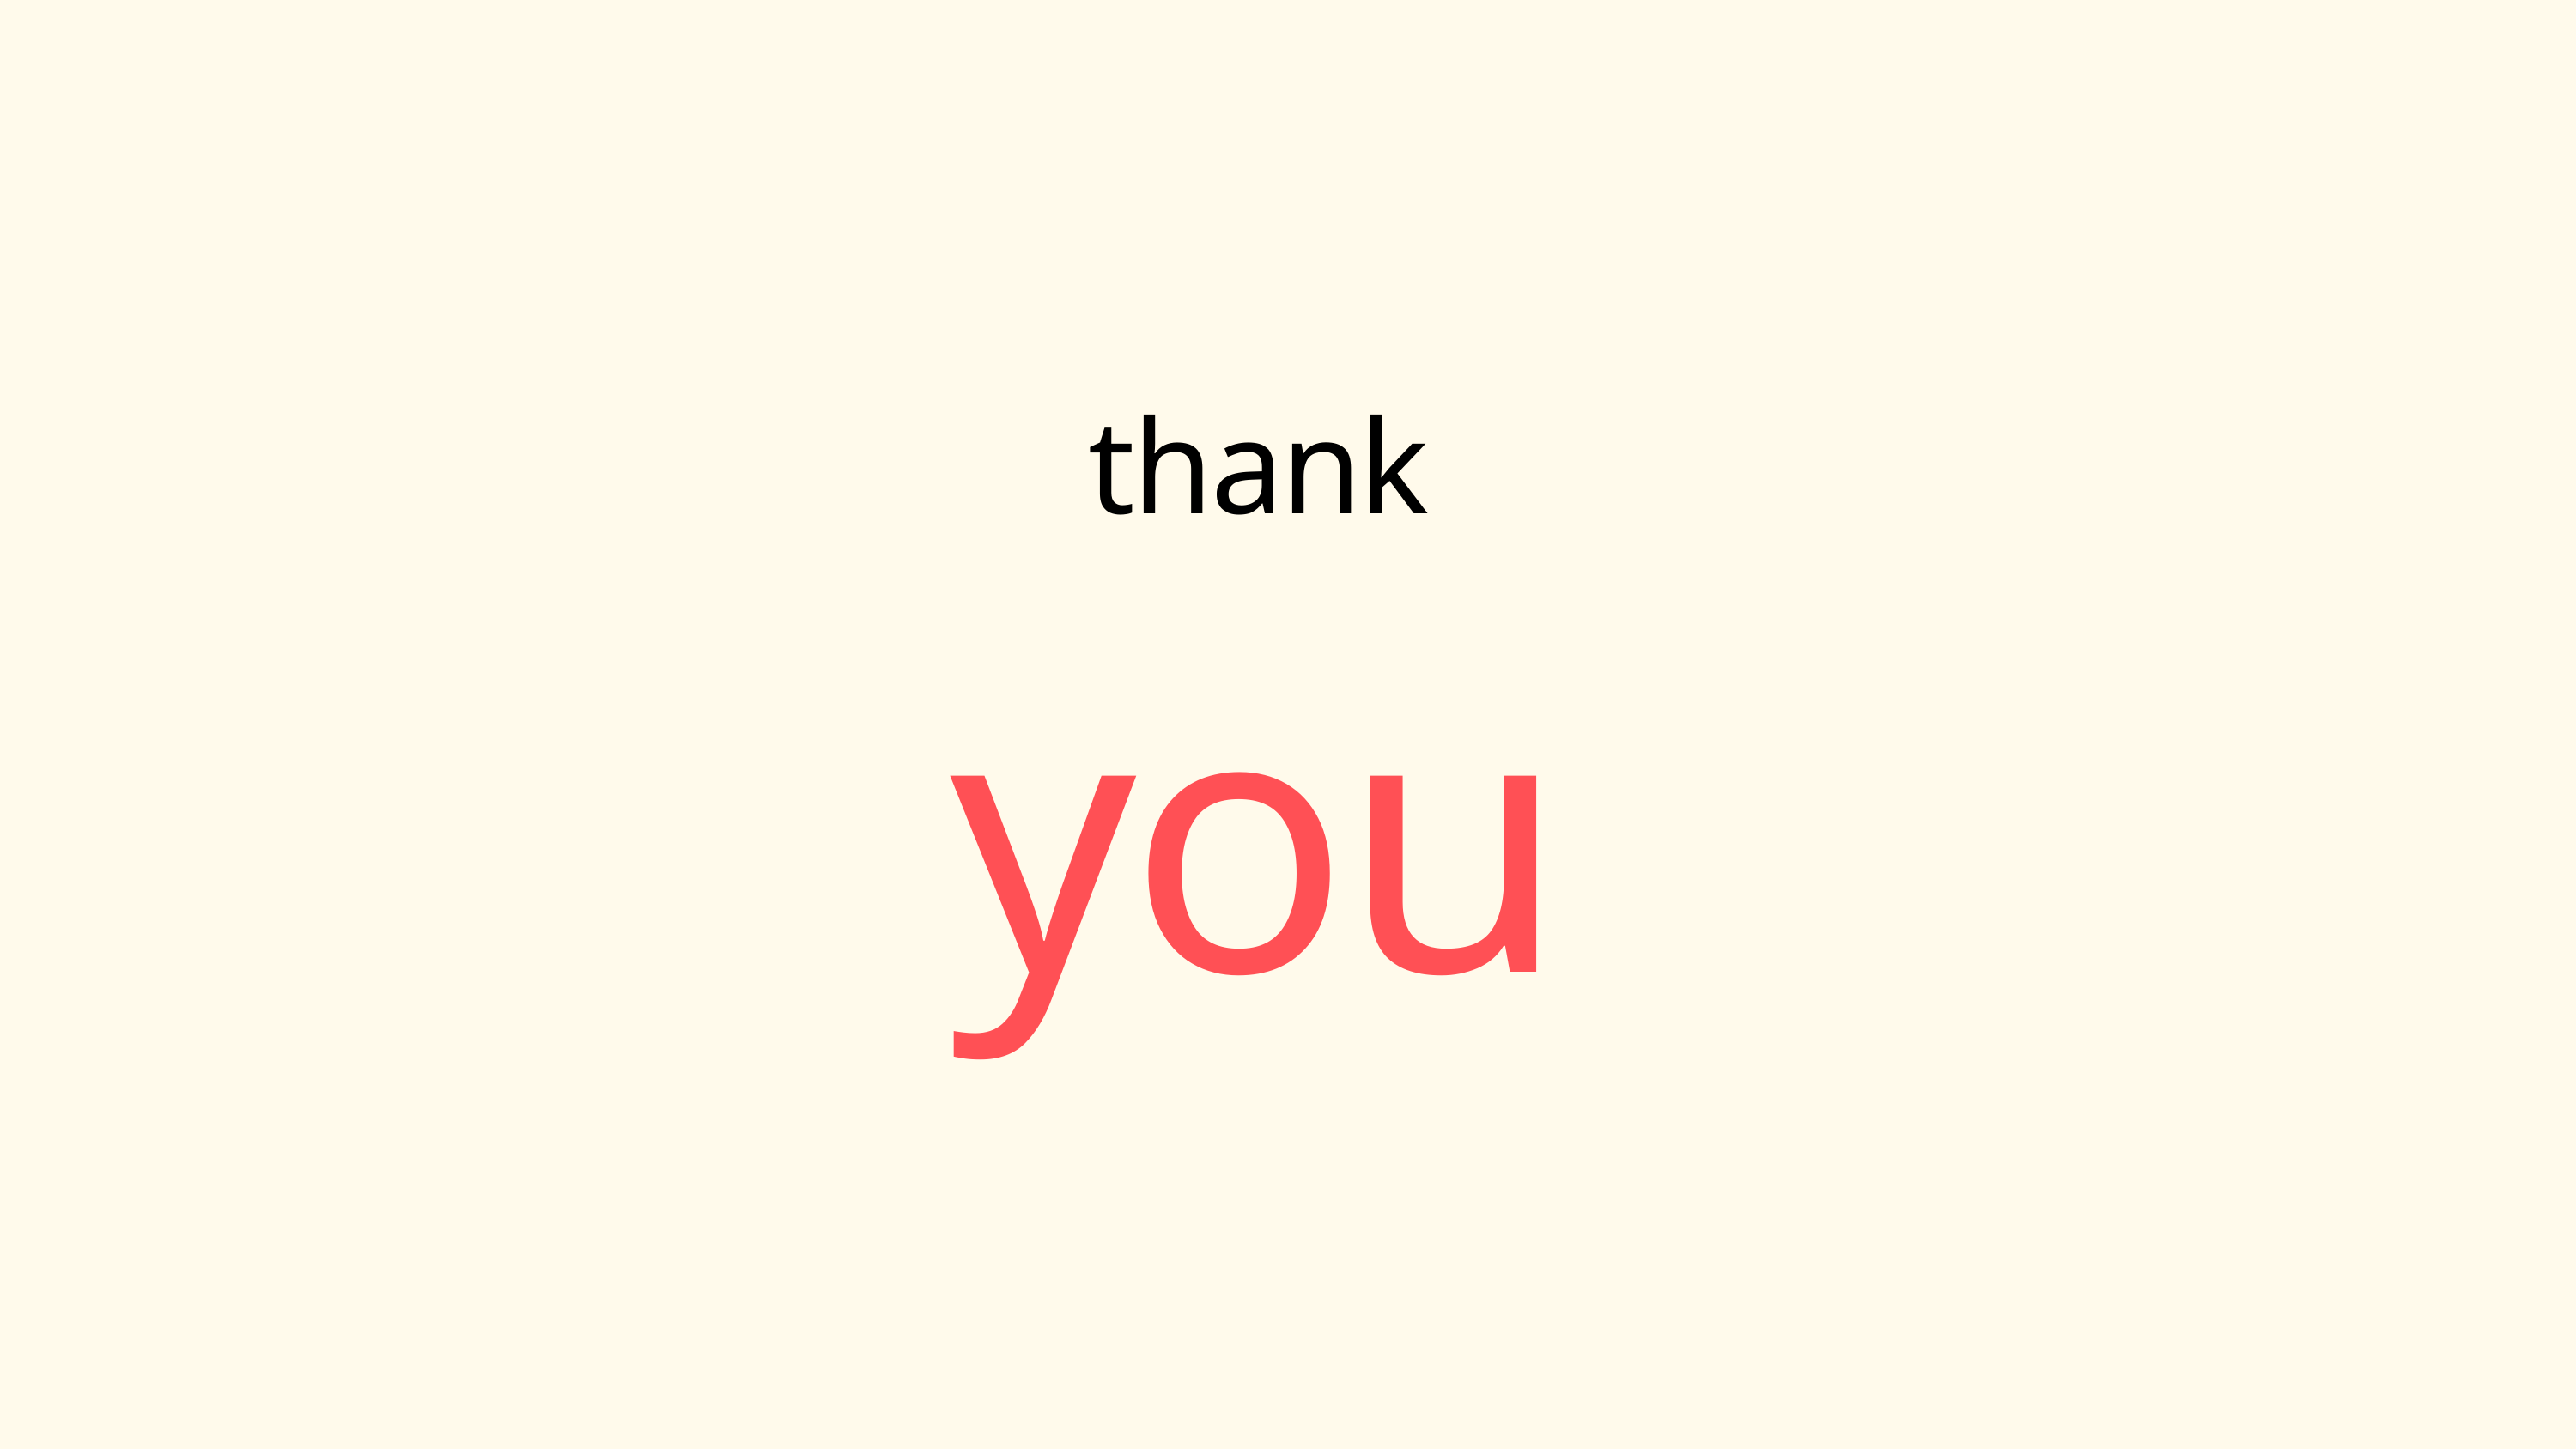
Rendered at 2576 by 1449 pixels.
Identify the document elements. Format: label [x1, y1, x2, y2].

text_box [255, 404, 2263, 1100]
